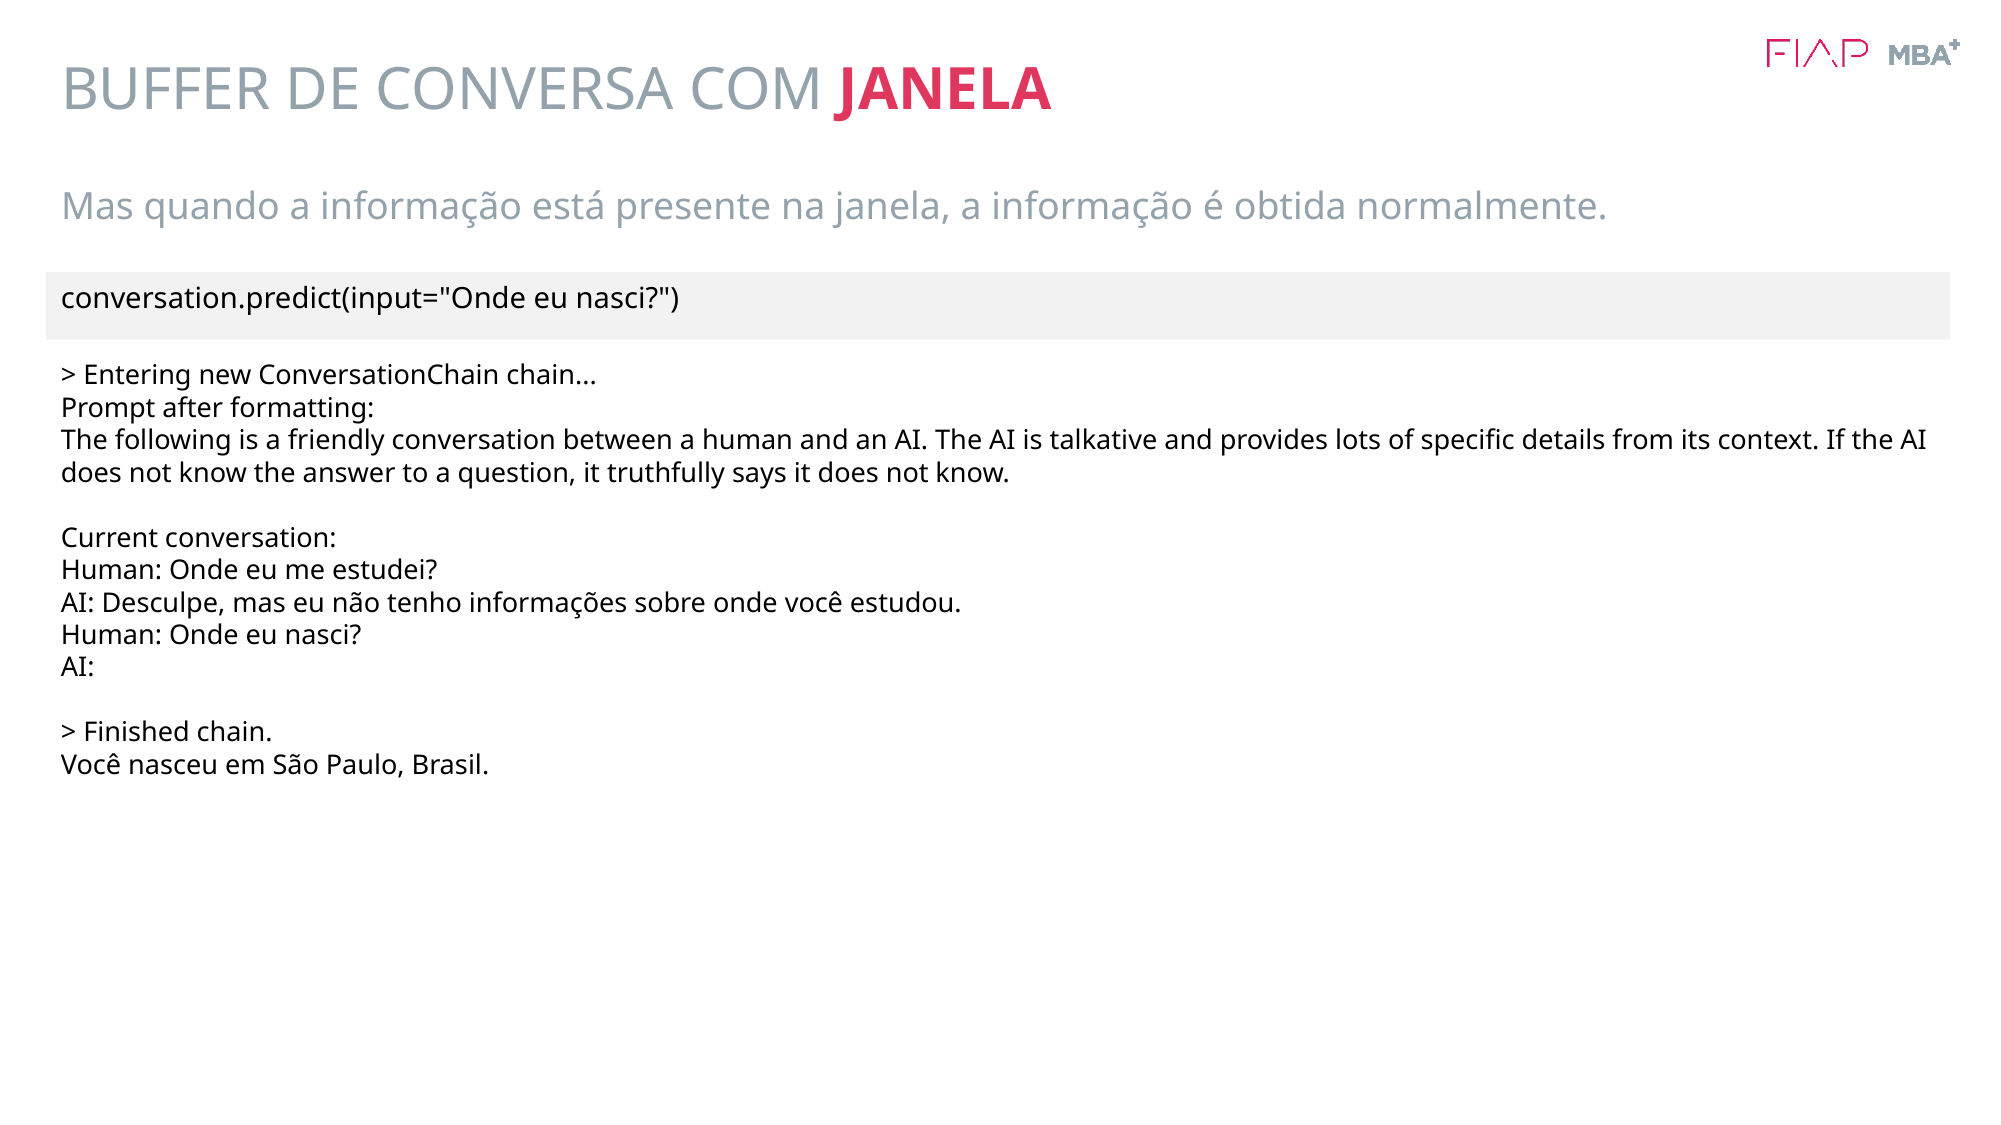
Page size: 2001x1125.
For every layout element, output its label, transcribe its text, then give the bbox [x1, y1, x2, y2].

text_box > Entering new ConversationChain chain... Prompt after formatting: The following is a friendly conversation between a human and an AI. The AI is talkative and provides lots of specific details from its context. If the AI does not know the answer to a question, it truthfully says it does not know. Current conversation: Human: Onde eu me estudei? AI: Desculpe, mas eu não tenho informações sobre onde você estudou. Human: Onde eu nasci? AI: > Finished chain. Você nasceu em São Paulo, Brasil. [46, 350, 1950, 788]
text_box Mas quando a informação está presente na janela, a informação é obtida normalmente. [46, 174, 1950, 235]
title BUFFER DE CONVERSA COM JANELA [46, 43, 1771, 138]
picture [1888, 36, 1961, 66]
text_box conversation.predict(input="Onde eu nasci?") [46, 272, 1950, 340]
picture [1767, 39, 1868, 67]
